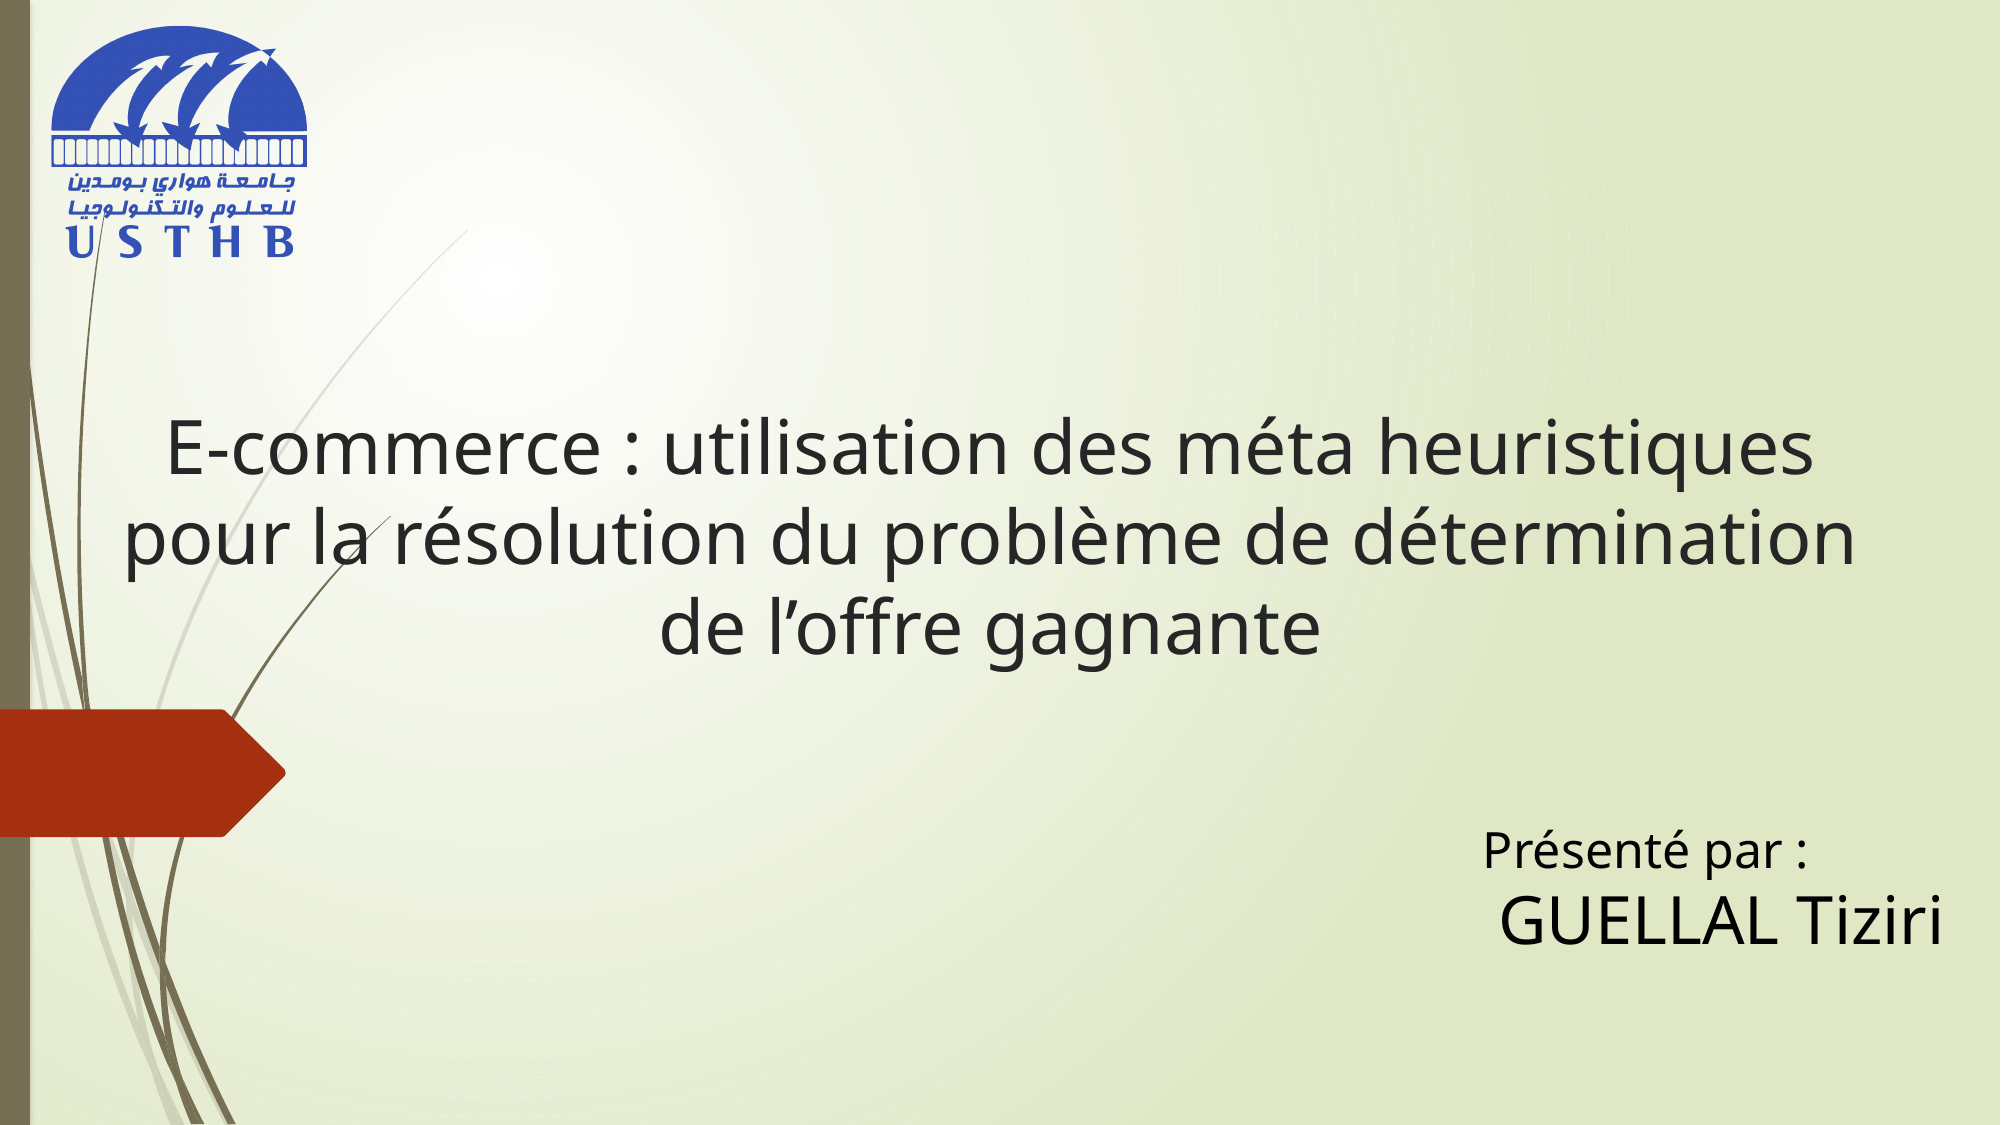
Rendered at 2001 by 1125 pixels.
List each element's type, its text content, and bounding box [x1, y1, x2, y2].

picture [39, 0, 319, 280]
title E-commerce : utilisation des méta heuristiques pour la résolution du problème de détermination de l’offre gagnante [103, 385, 1878, 678]
text_box Présenté par : GUELLAL Tiziri [1316, 810, 1977, 966]
